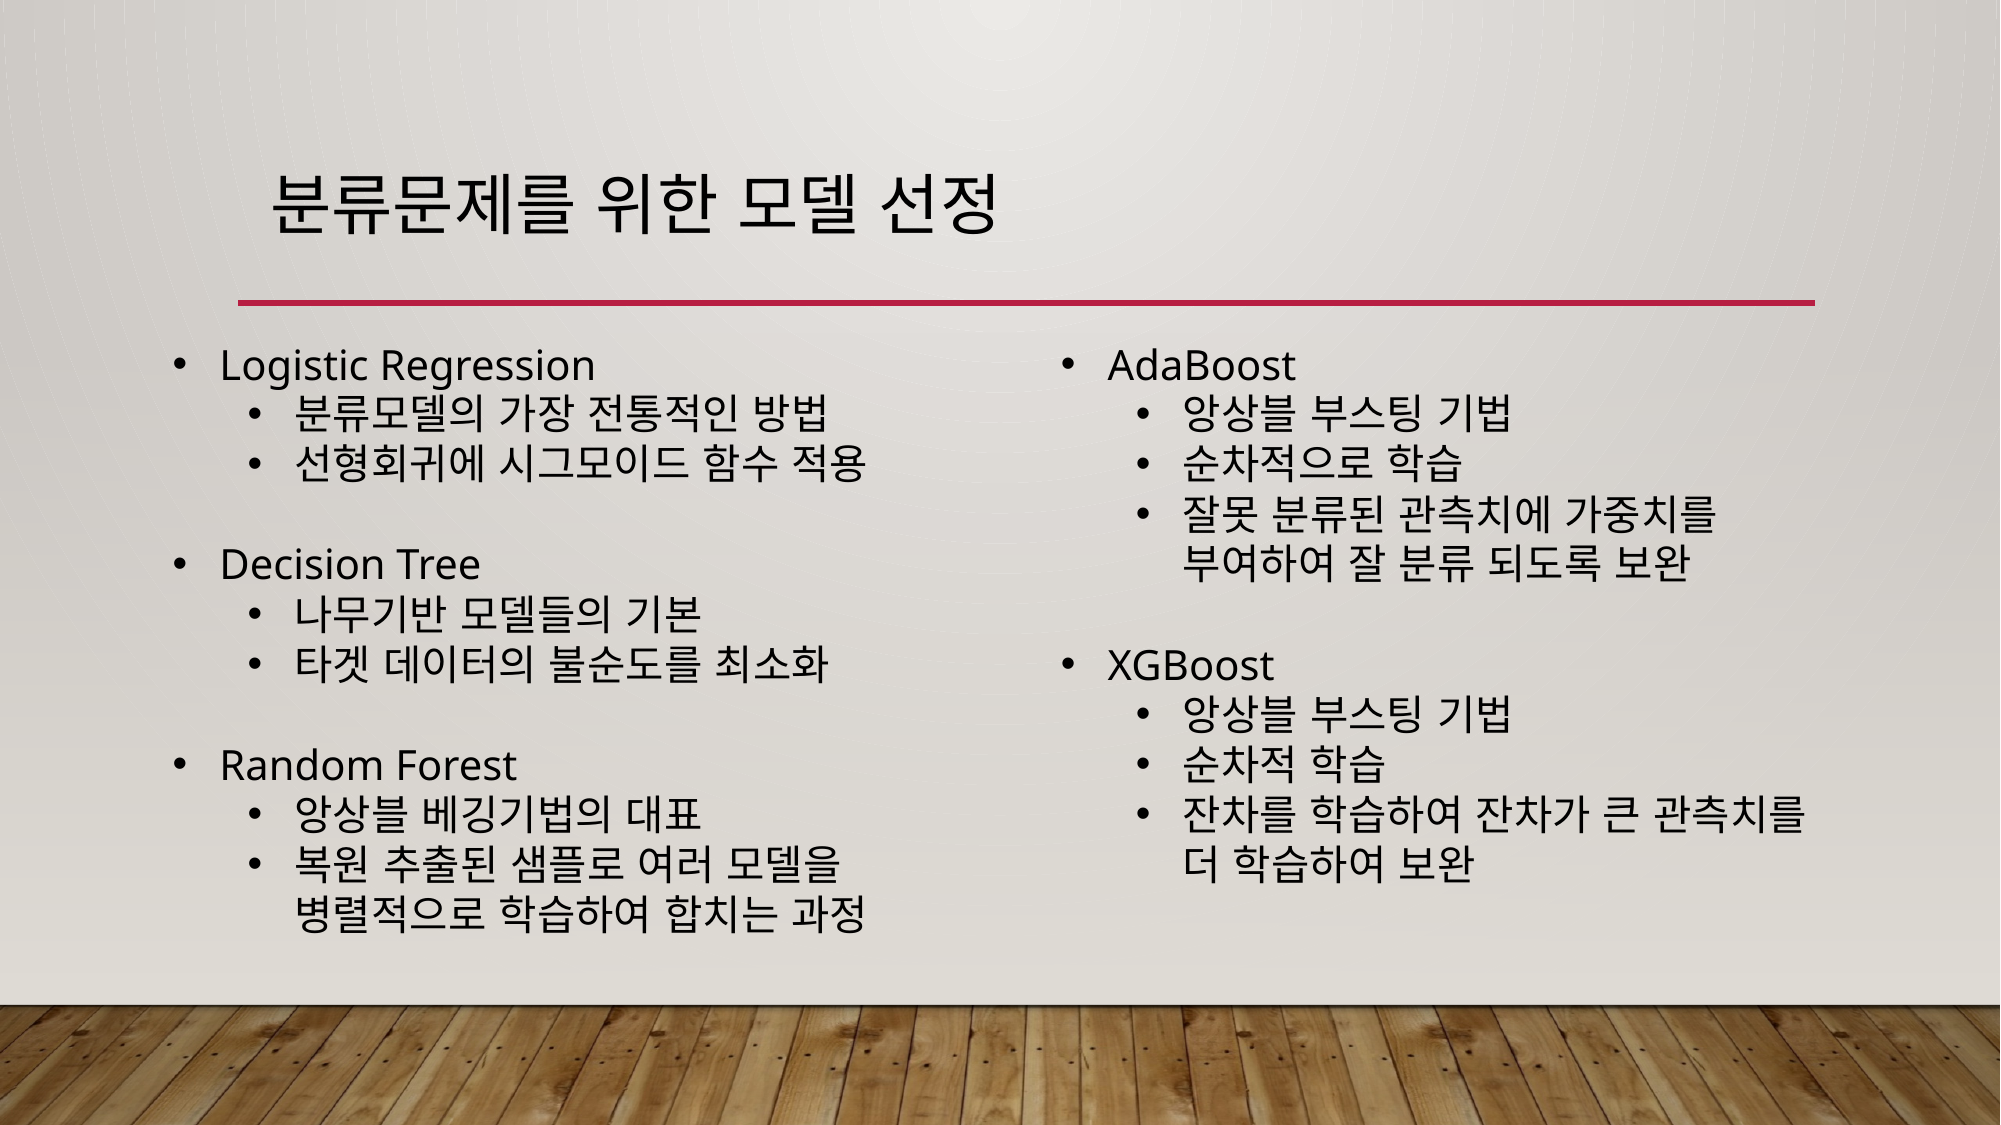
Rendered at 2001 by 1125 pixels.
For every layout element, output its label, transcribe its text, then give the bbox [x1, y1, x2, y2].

title 분류문제를 위한 모델 선정 [255, 92, 1831, 265]
picture [0, 1005, 2000, 1125]
text_box Logistic Regression 분류모델의 가장 전통적인 방법 선형회귀에 시그모이드 함수 적용 Decision Tree 나무기반 모델들의 기본 타겟 데이터의 불순도를 최소화 Random Forest 앙상블 베깅기법의 대표 복원 추출된 샘플로 여러 모델을 병렬적으로 학습하여 합치는 과정 [157, 330, 954, 946]
text_box AdaBoost 앙상블 부스팅 기법 순차적으로 학습 잘못 분류된 관측치에 가중치를 부여하여 잘 분류 되도록 보완 XGBoost 앙상블 부스팅 기법 순차적 학습 잔차를 학습하여 잔차가 큰 관측치를 더 학습하여 보완 [1046, 330, 1843, 896]
